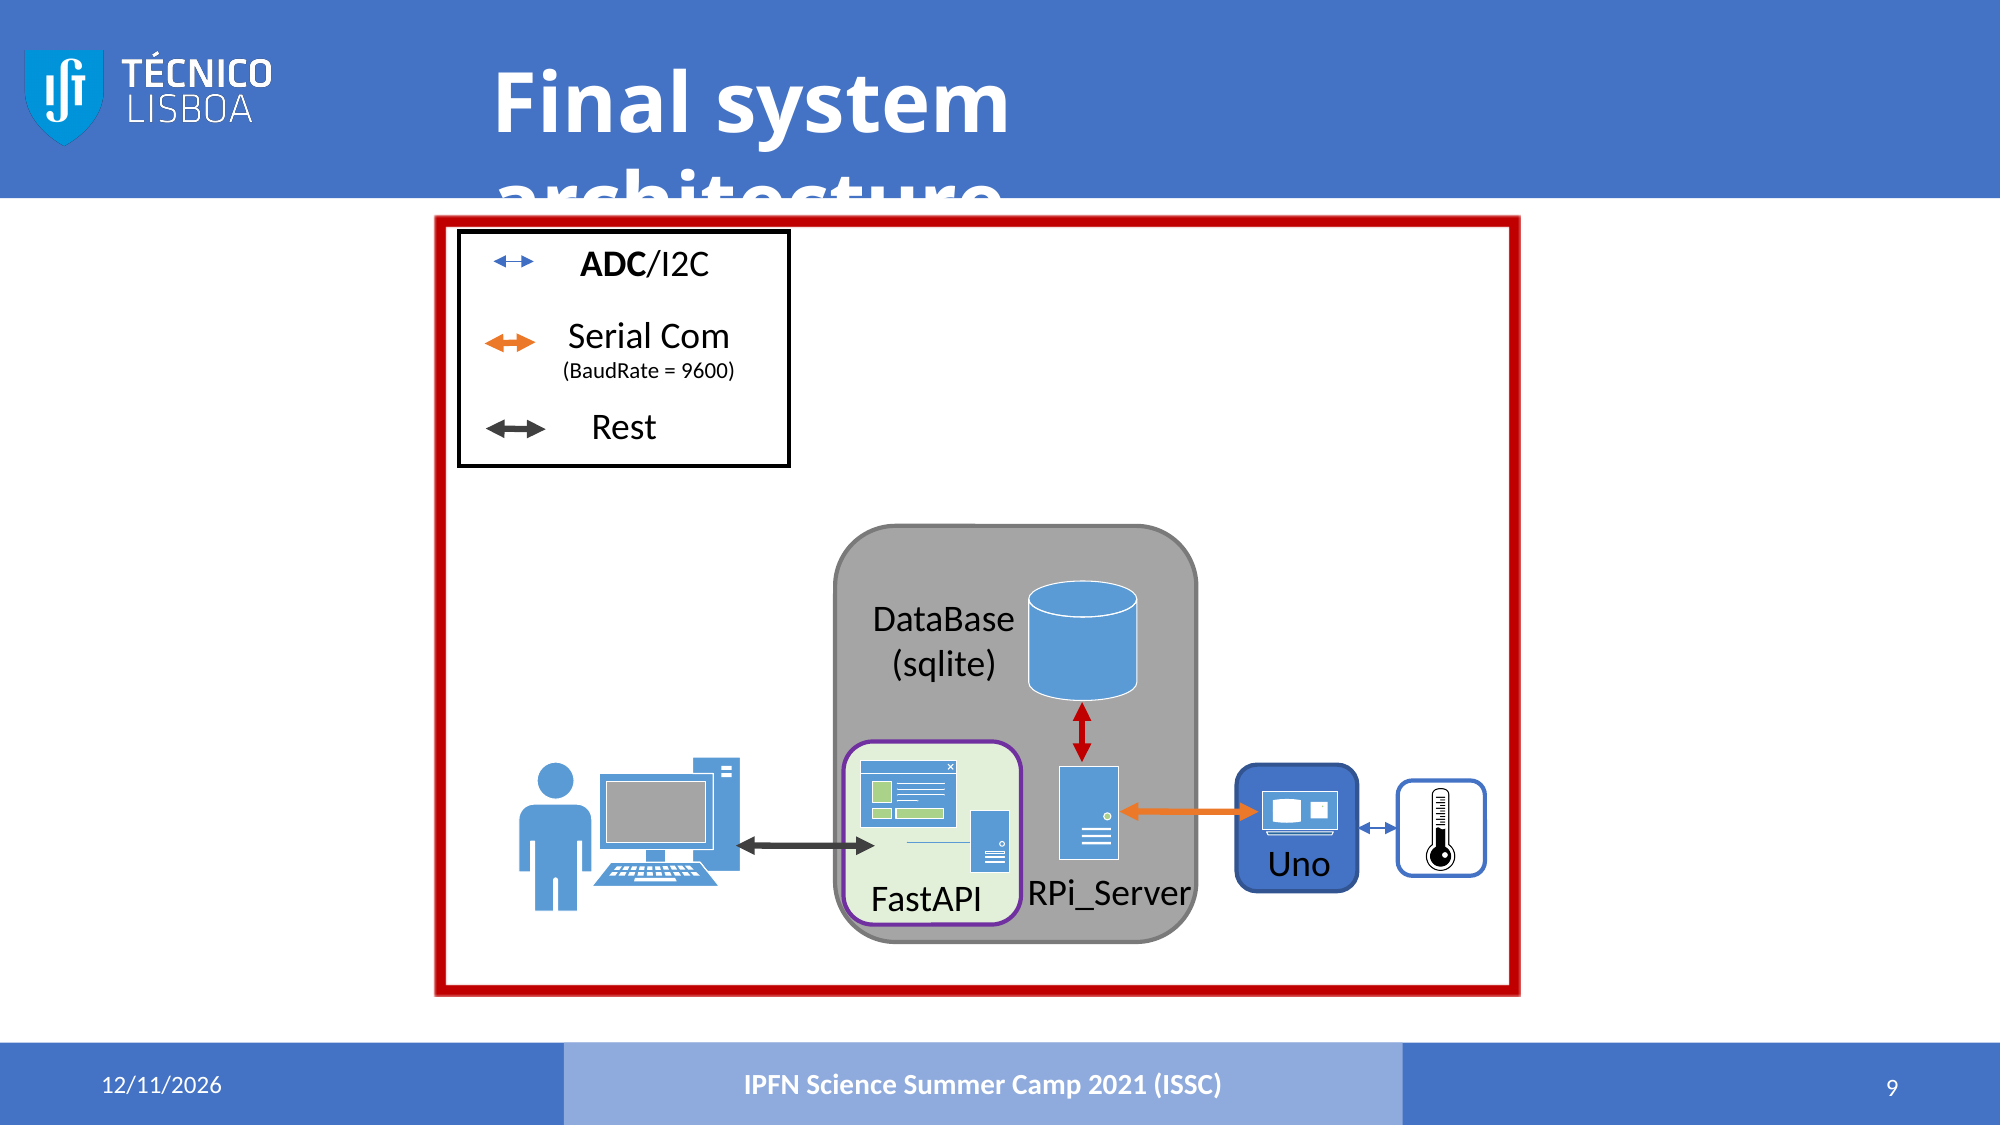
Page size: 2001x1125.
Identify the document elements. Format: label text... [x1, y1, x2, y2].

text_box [439, 220, 1515, 991]
text_box IPFN Science Summer Camp 2021 (ISSC) [563, 1058, 1403, 1108]
picture [11, 38, 336, 160]
text_box Final system architecture [476, 41, 1478, 214]
text_box 9 [1463, 1056, 1914, 1117]
text_box [1405, 1041, 2000, 1125]
text_box 29/09/2021 [86, 1053, 537, 1114]
text_box [0, 0, 2000, 200]
text_box [562, 1041, 1405, 1125]
text_box [0, 1041, 562, 1125]
